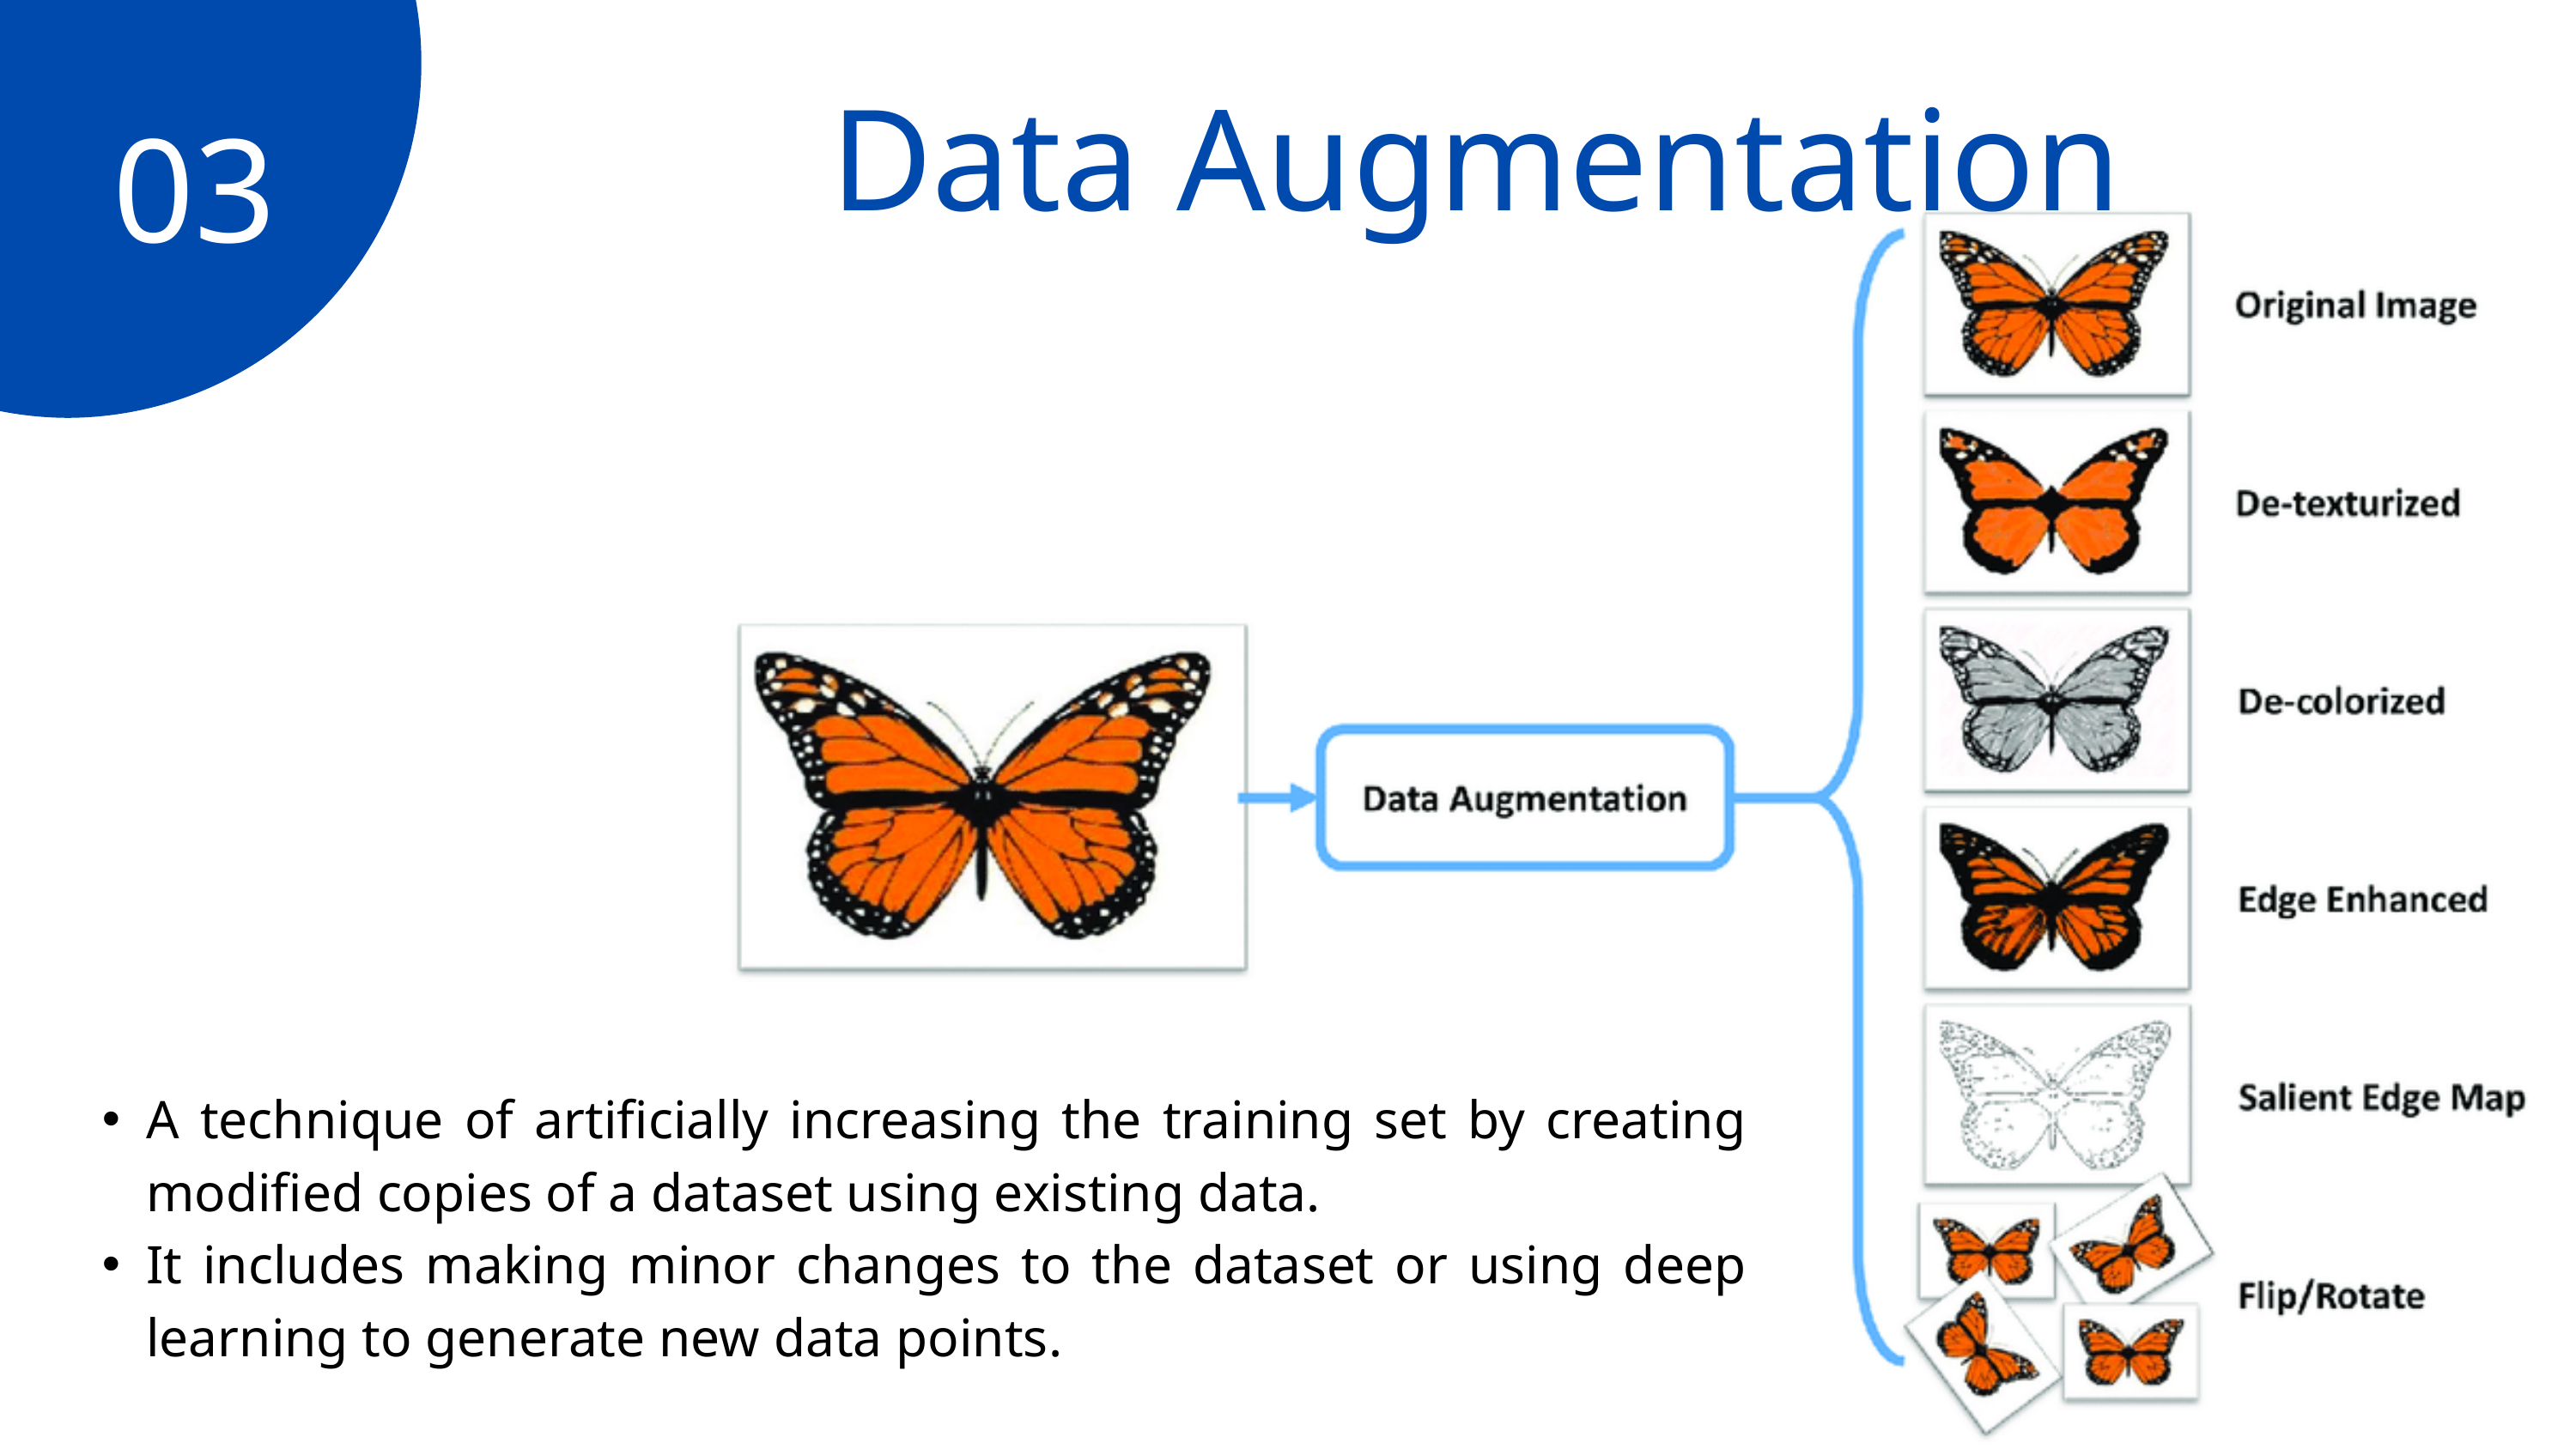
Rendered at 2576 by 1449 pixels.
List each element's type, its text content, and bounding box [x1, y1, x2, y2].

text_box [0, 0, 423, 418]
text_box A technique of artificially increasing the training set by creating modified copies of a dataset using existing data. It includes making minor changes to the dataset or using deep learning to generate new data points. [58, 1076, 723, 1367]
text_box Data Augmentation [427, 42, 2530, 239]
picture [727, 204, 2530, 1449]
